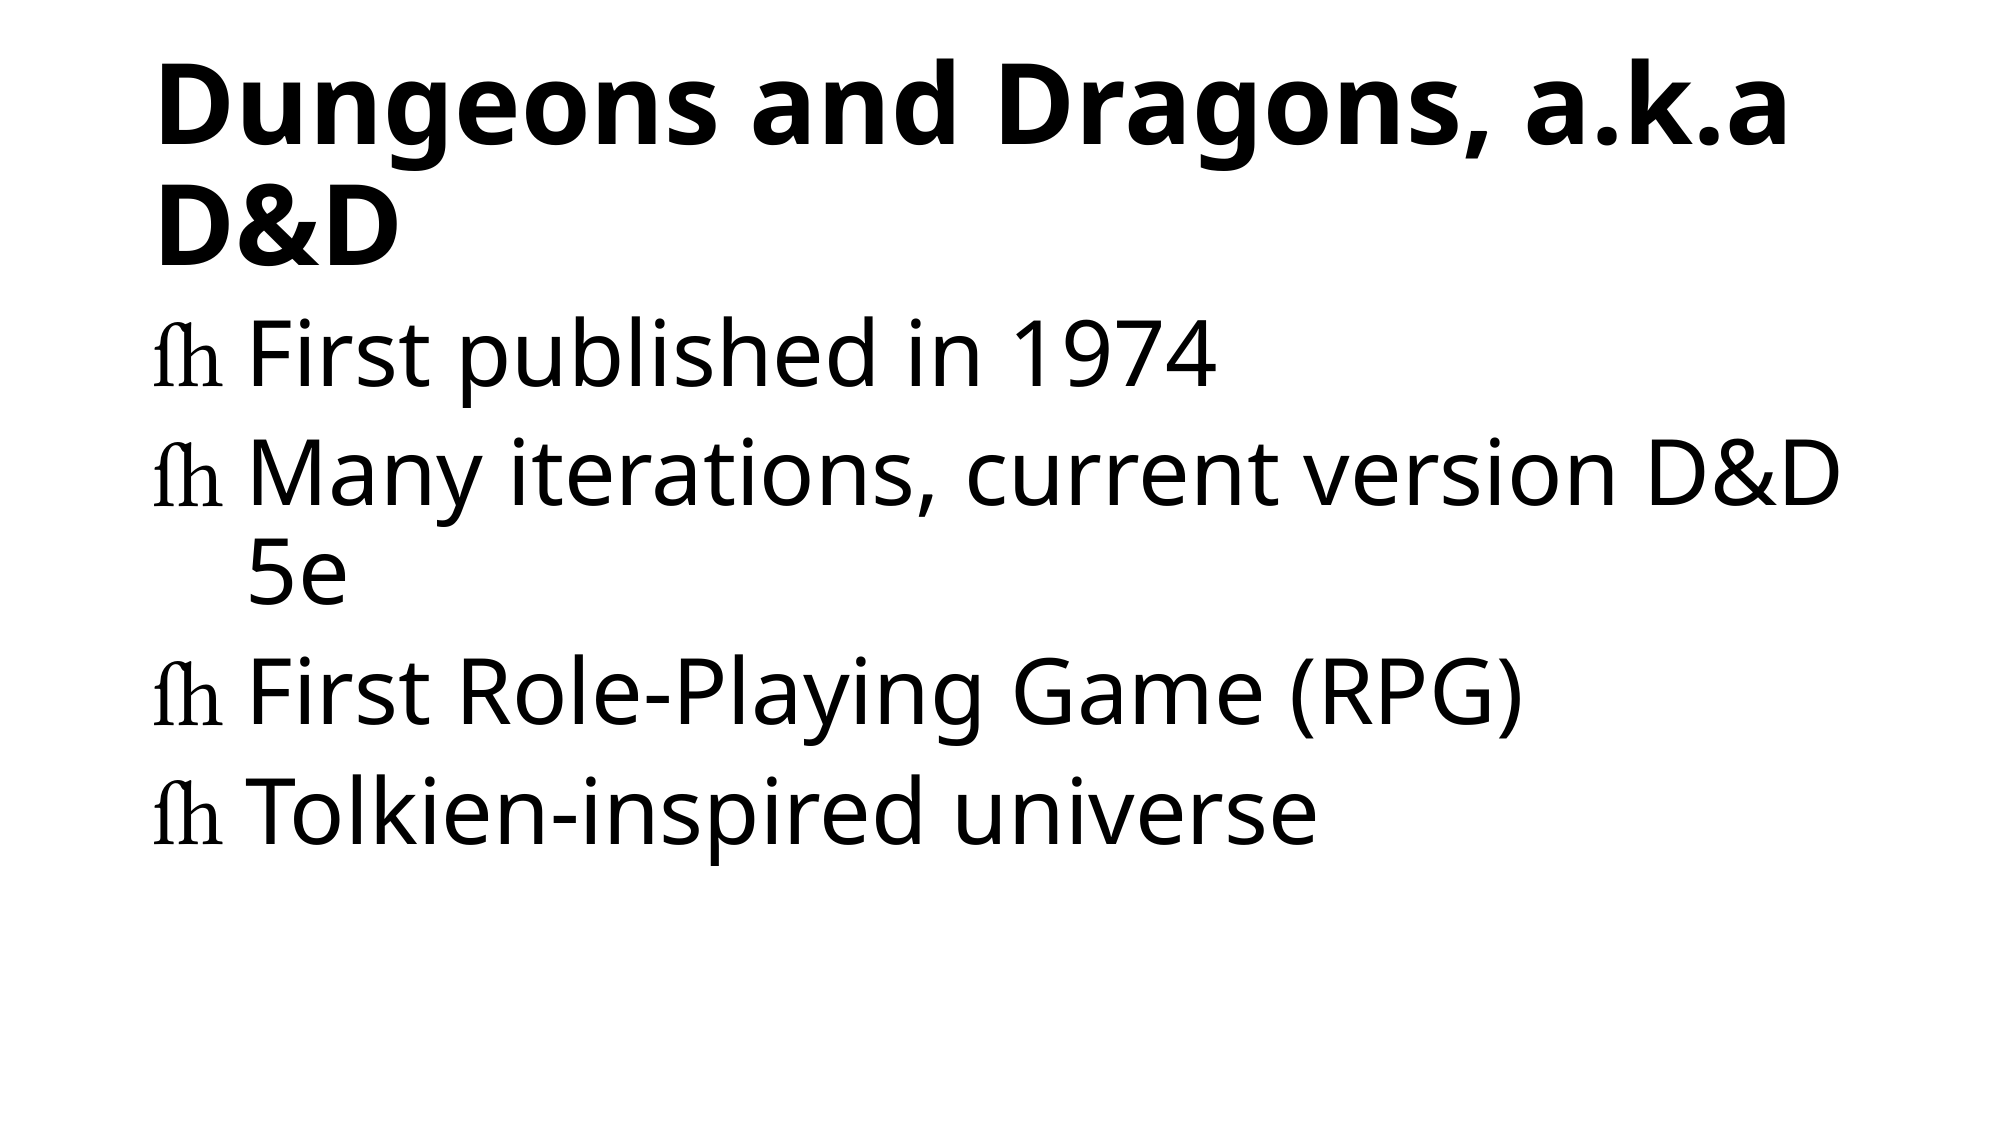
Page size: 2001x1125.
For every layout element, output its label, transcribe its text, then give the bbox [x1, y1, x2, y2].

list First published in 1974 Many iterations, current version D&D 5e First Role-Playing Game (RPG) Tolkien-inspired universe [137, 299, 1863, 1014]
title Dungeons and Dragons, a.k.a D&D [137, 59, 1863, 278]
